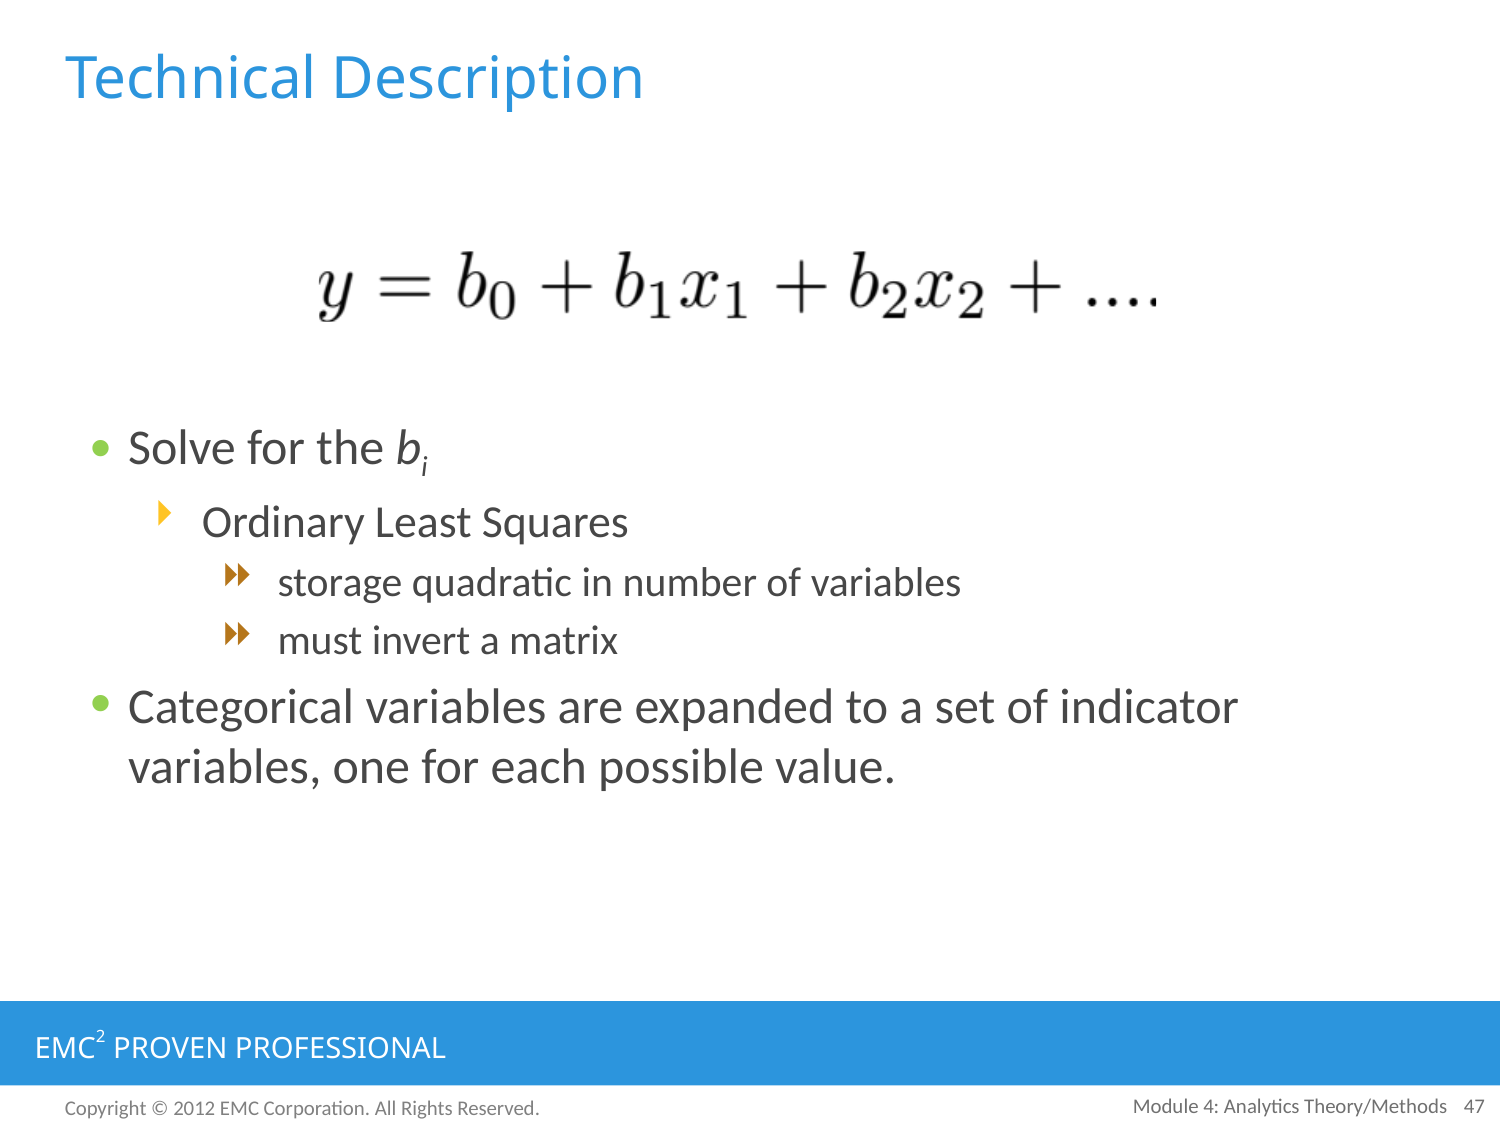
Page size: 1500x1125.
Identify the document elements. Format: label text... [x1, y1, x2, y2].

slide_number 47 [1463, 1087, 1500, 1125]
picture [318, 250, 1157, 322]
title Technical Description [49, 12, 1438, 138]
list Solve for the bi Ordinary Least Squares storage quadratic in number of variables must invert a matrix Categorical variables are expanded to a set of indicator variables, one for each possible value. [74, 406, 1426, 1006]
footer Module 4: Analytics Theory/Methods [774, 1087, 1463, 1125]
